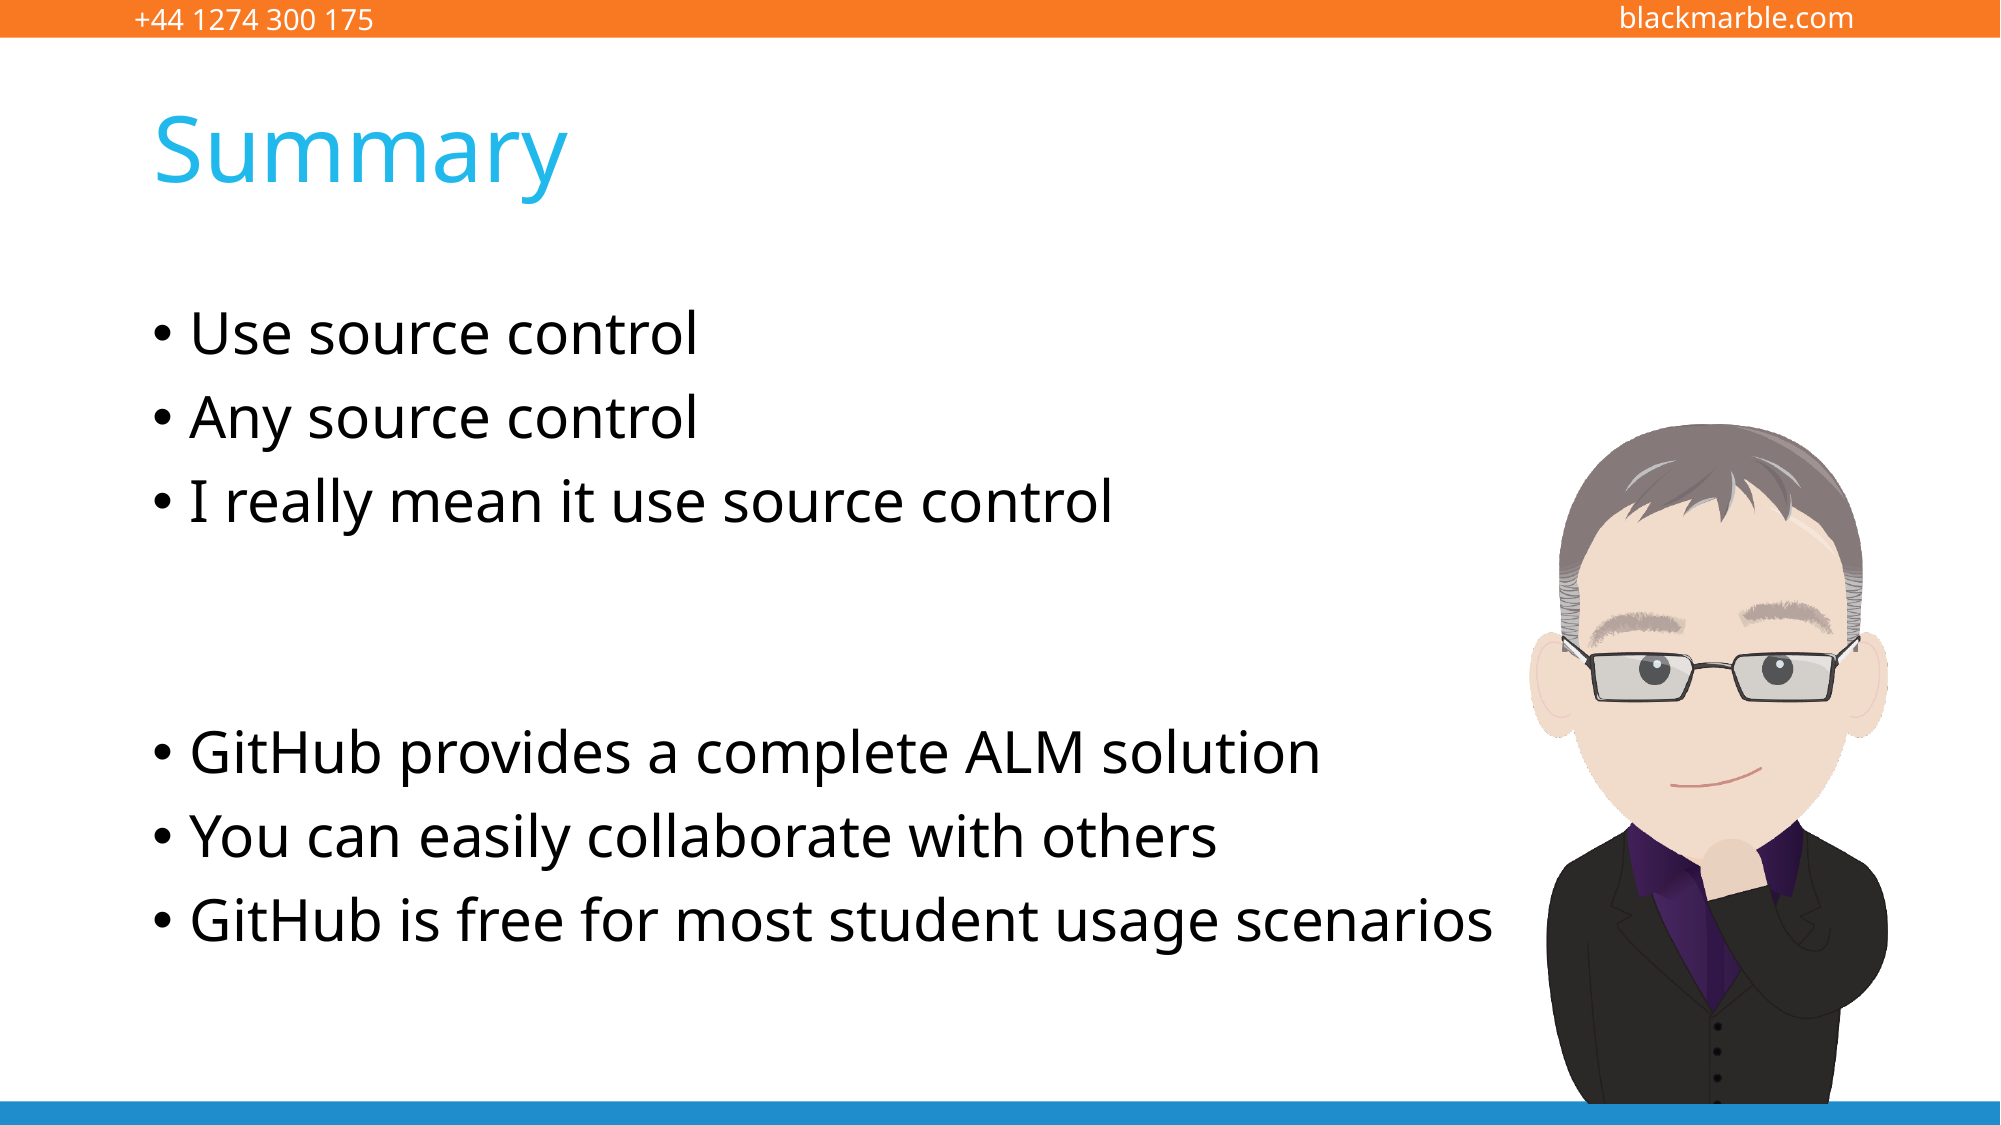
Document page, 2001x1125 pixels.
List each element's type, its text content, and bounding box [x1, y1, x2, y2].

list Use source control Any source control I really mean it use source control GitHub provides a complete ALM solution You can easily collaborate with others GitHub is free for most student usage scenarios [137, 297, 1863, 1051]
title Summary [139, 95, 1863, 283]
picture [1529, 424, 1888, 1104]
